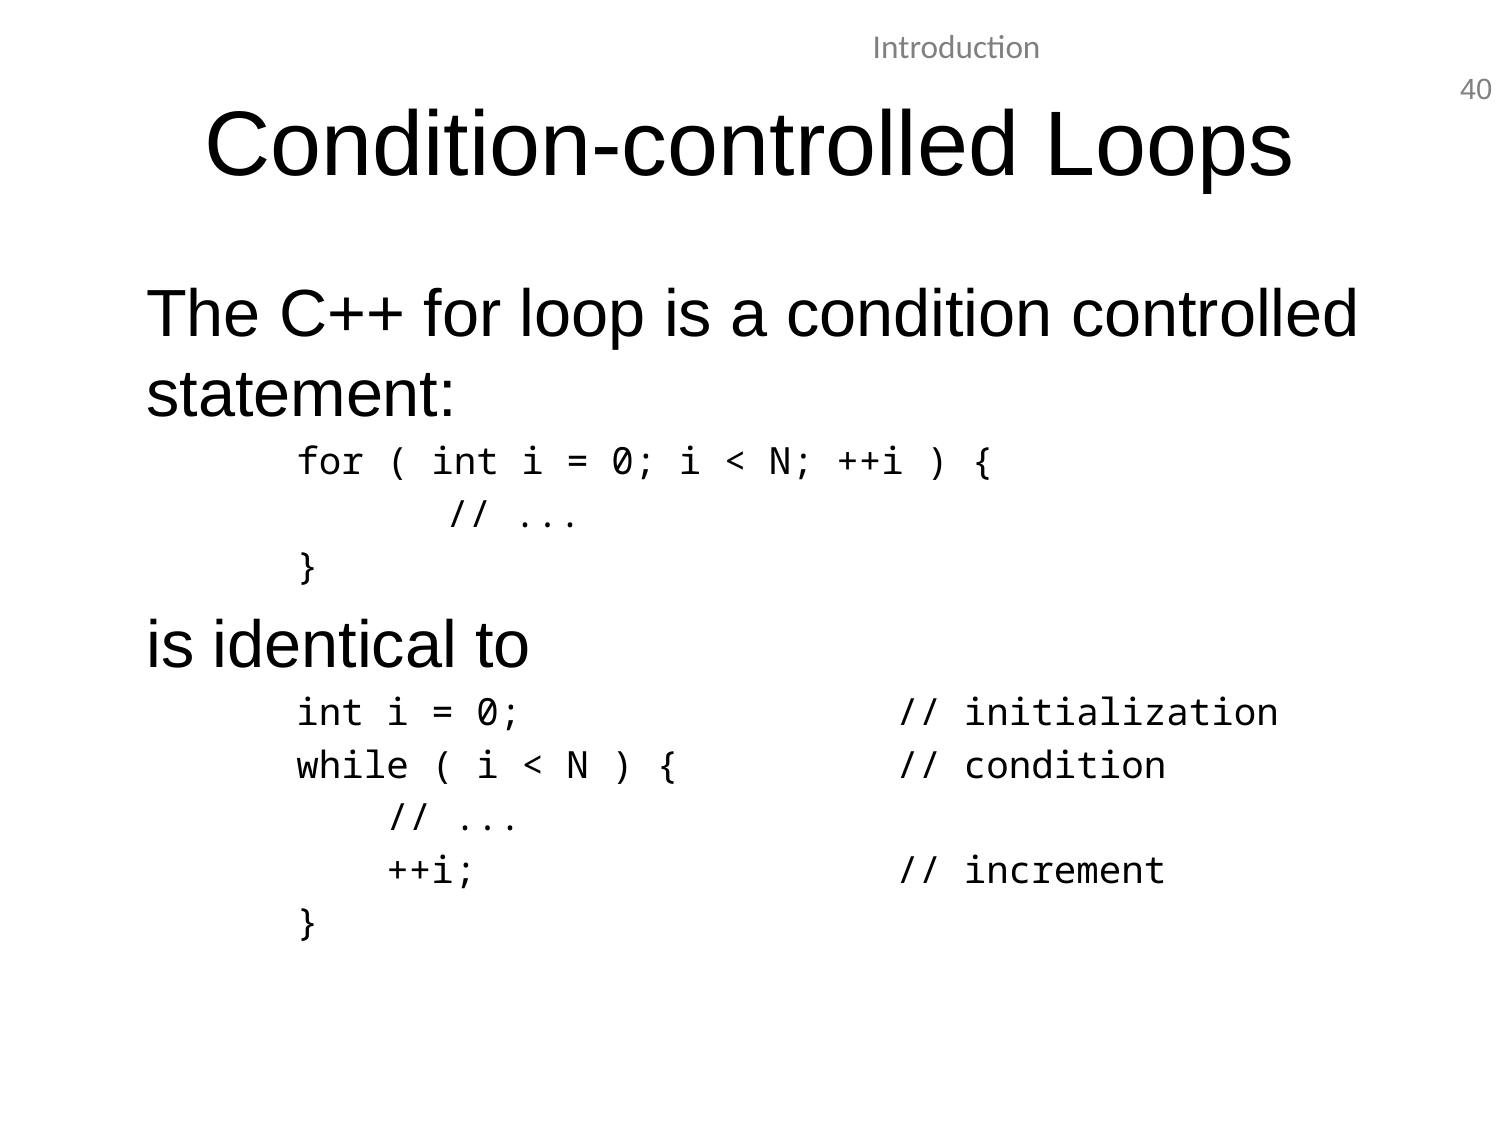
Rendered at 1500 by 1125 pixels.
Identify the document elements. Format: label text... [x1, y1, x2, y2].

list The C++ for loop is a condition controlled statement: for ( int i = 0; i < N; ++i ) { // ... } is identical to int i = 0; // initialization while ( i < N ) { // condition // ... ++i; // increment } [75, 262, 1425, 1005]
title Condition-controlled Loops [75, 45, 1425, 233]
